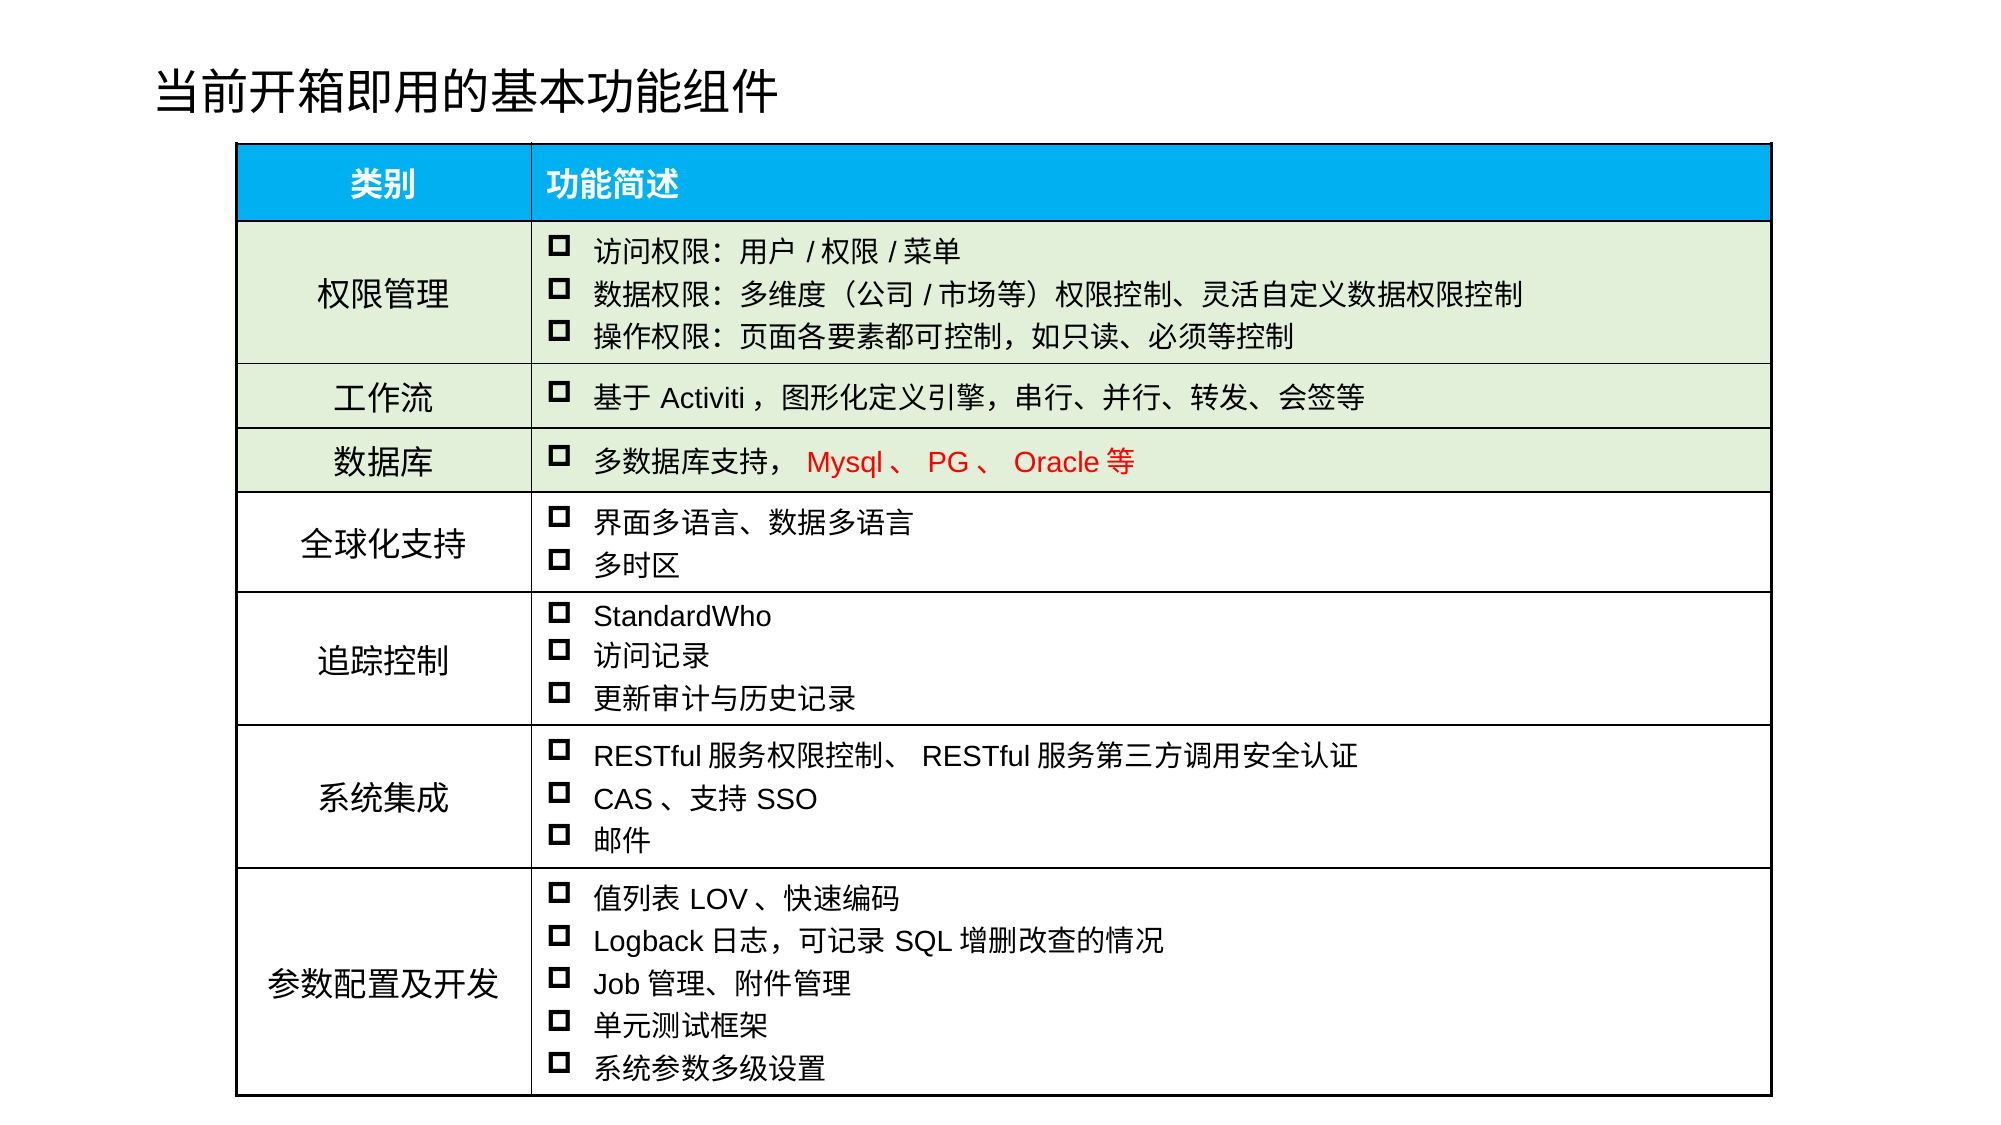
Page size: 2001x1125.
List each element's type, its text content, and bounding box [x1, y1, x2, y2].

table_header 类别 [238, 145, 531, 220]
table_cell RESTful服务权限控制、RESTful服务第三方调用安全认证 CAS、支持SSO 邮件 [532, 726, 1770, 867]
table_cell 访问权限：用户/权限/菜单 数据权限：多维度（公司/市场等）权限控制、灵活自定义数据权限控制 操作权限：页面各要素都可控制，如只读、必须等控制 [532, 222, 1770, 363]
table_cell 工作流 [238, 364, 531, 427]
table_header 功能简述 [532, 145, 1770, 220]
table_cell 数据库 [238, 429, 531, 491]
table_cell 追踪控制 [238, 593, 531, 724]
title 当前开箱即用的基本功能组件 [137, 59, 1863, 128]
table_cell 系统集成 [238, 726, 531, 867]
table_cell 多数据库支持，Mysql、PG、Oracle等 [532, 429, 1770, 491]
table_cell 值列表LOV、快速编码 Logback日志，可记录SQL增删改查的情况 Job管理、附件管理 单元测试框架 系统参数多级设置 [532, 869, 1770, 1094]
table_cell StandardWho 访问记录 更新审计与历史记录 [532, 593, 1770, 724]
table_cell 基于Activiti，图形化定义引擎，串行、并行、转发、会签等 [532, 364, 1770, 427]
table_cell 参数配置及开发 [238, 869, 531, 1094]
table_cell 权限管理 [238, 222, 531, 363]
table_cell 全球化支持 [238, 493, 531, 591]
table_cell 界面多语言、数据多语言 多时区 [532, 493, 1770, 591]
